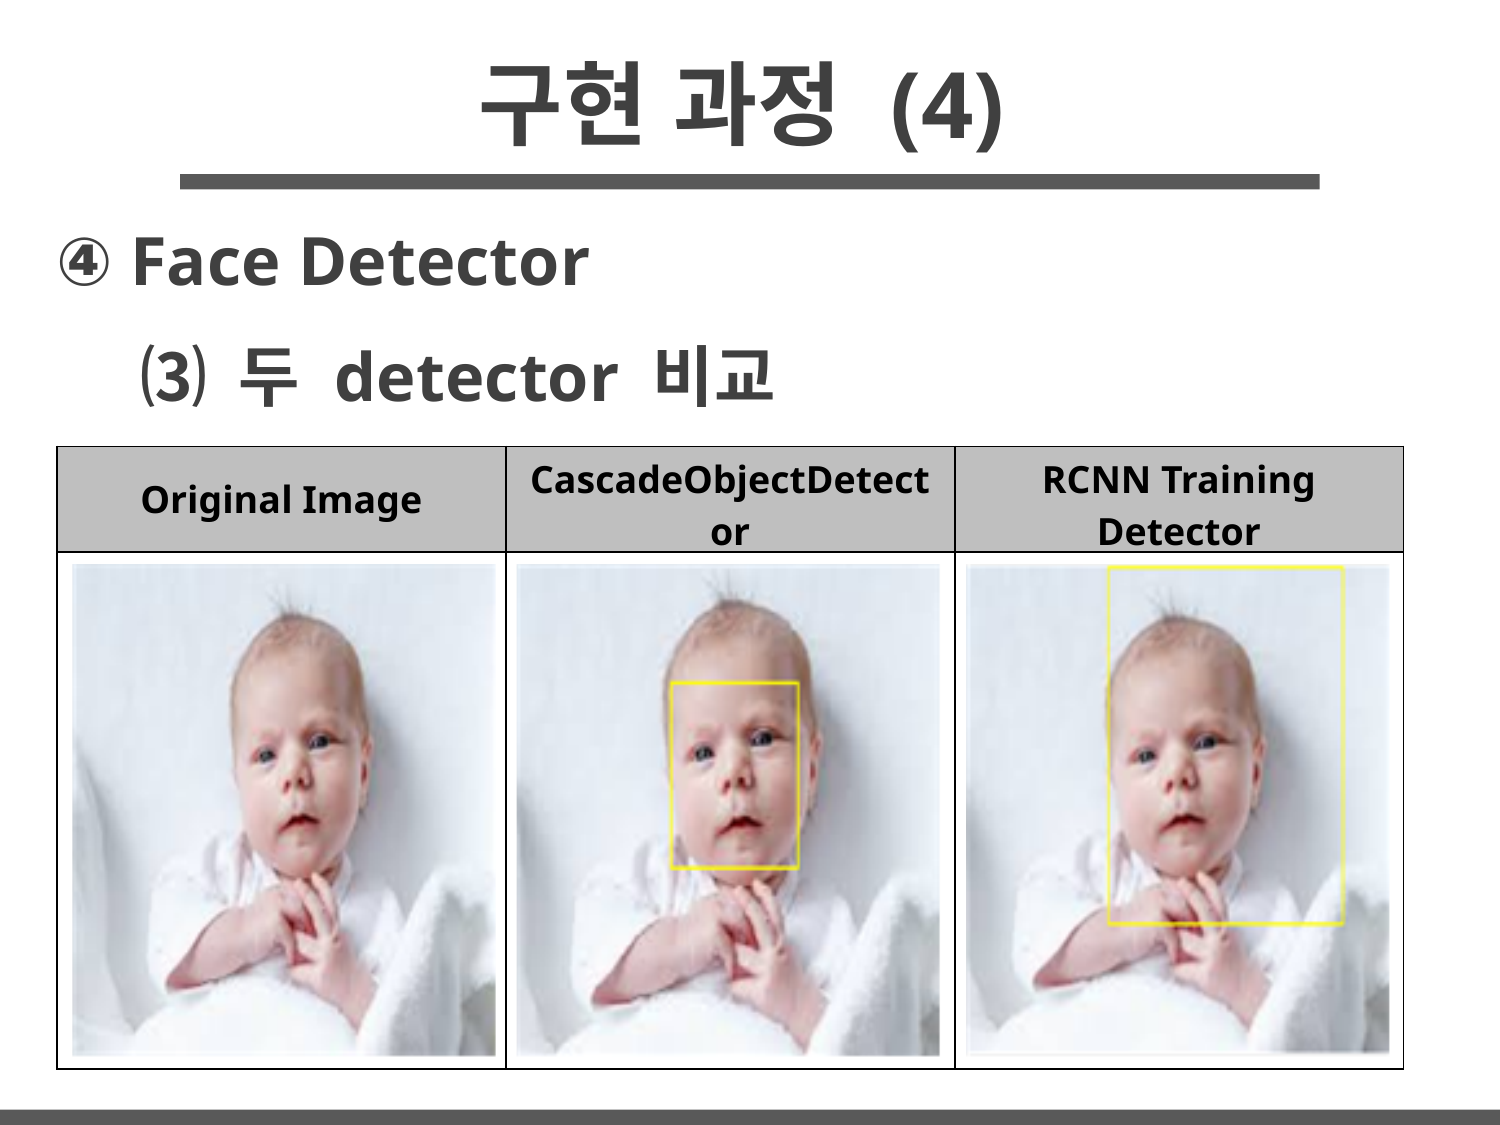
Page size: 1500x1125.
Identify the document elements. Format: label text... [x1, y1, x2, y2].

text_box [0, 1107, 1500, 1125]
title 구현 과정 (4) [41, 29, 1442, 175]
table_cell [956, 553, 1403, 1068]
table_header RCNN Training Detector [956, 447, 1403, 551]
picture [516, 563, 941, 1059]
table_header CascadeObjectDetector [507, 447, 954, 551]
table_cell [507, 553, 954, 1068]
text_box ④ Face Detector [41, 211, 1156, 352]
table_header Original Image [58, 447, 505, 551]
table_cell [58, 553, 505, 1068]
picture [72, 563, 497, 1059]
text_box ⑶ 두 detector 비교 [125, 327, 1240, 422]
text_box [178, 172, 1322, 191]
picture [965, 563, 1390, 1059]
